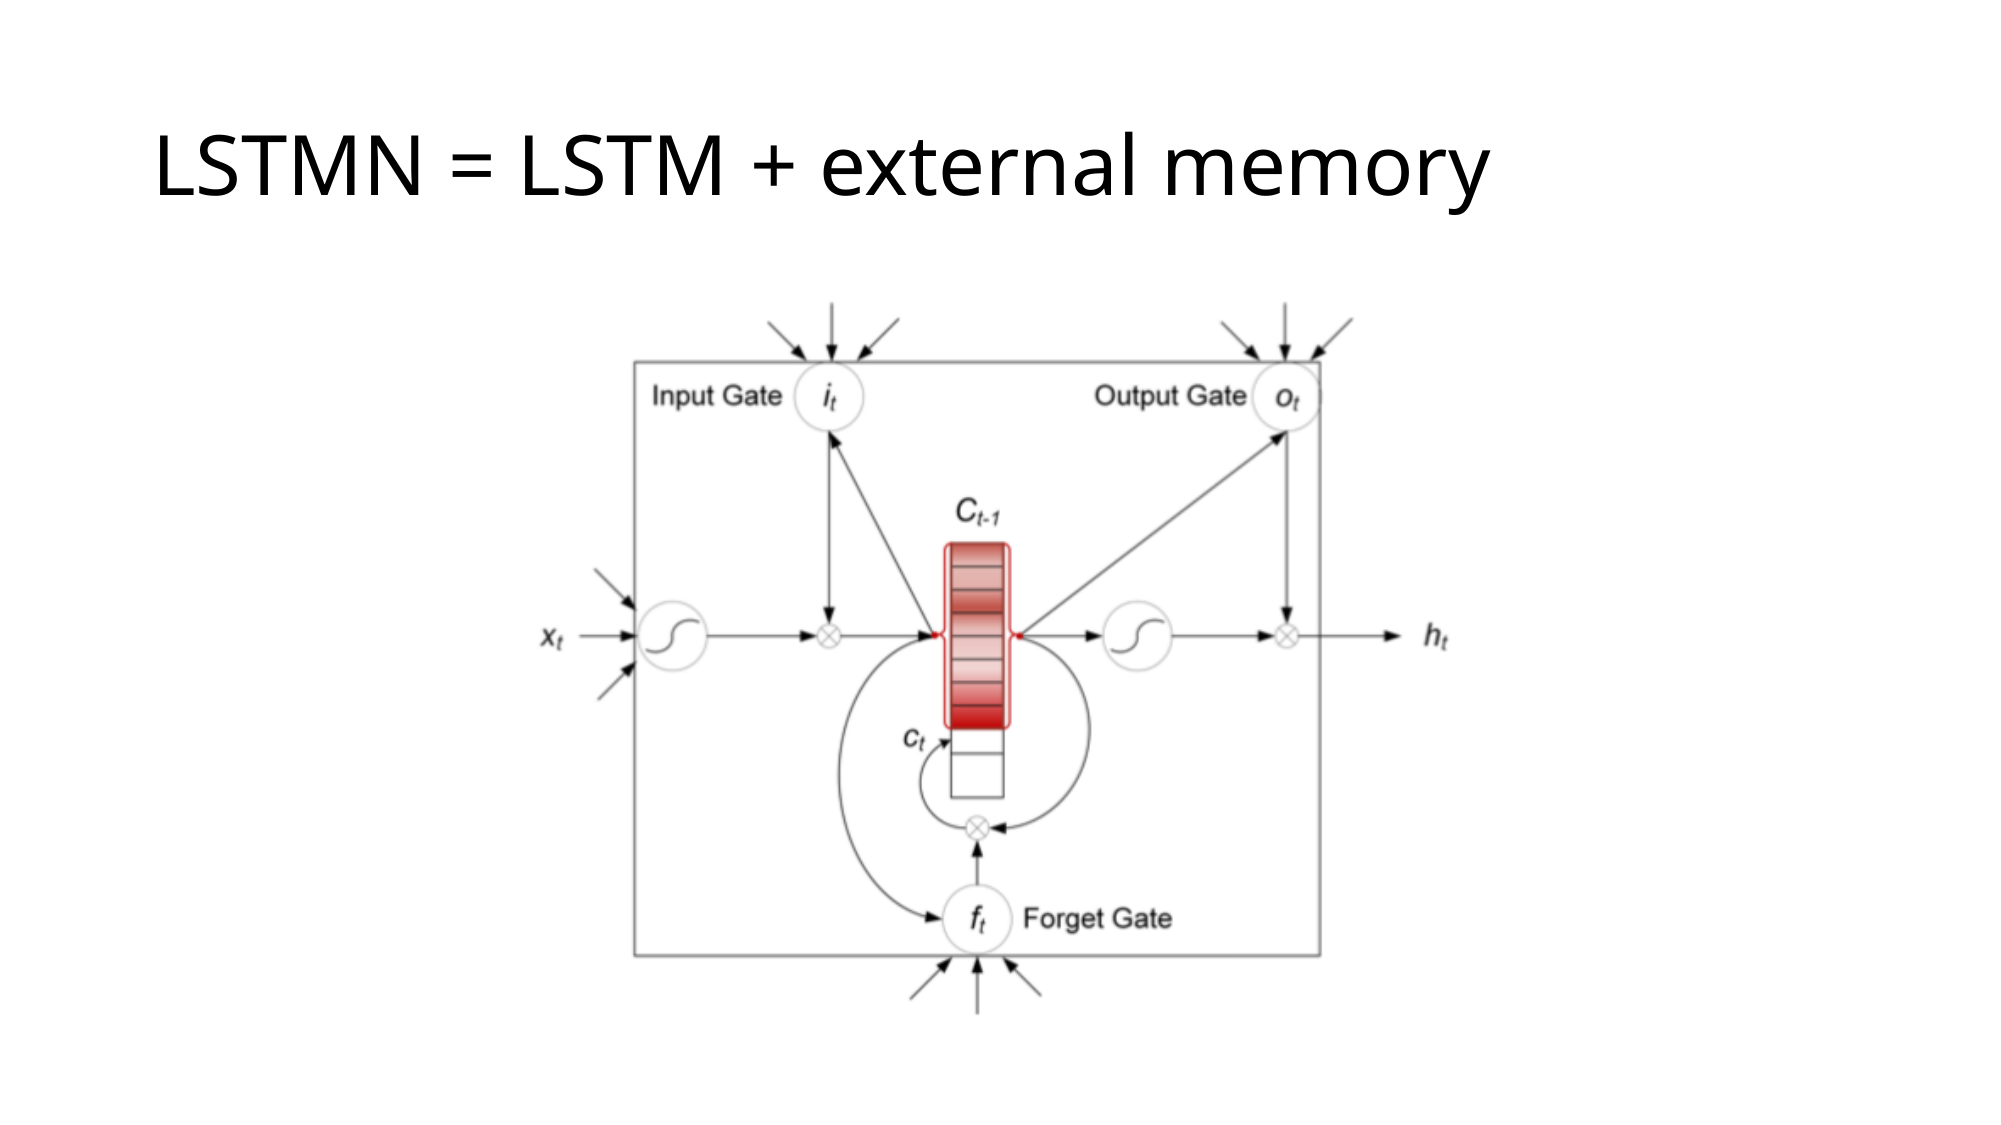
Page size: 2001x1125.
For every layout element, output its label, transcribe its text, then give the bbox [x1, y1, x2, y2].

picture [510, 277, 1490, 1044]
title LSTMN = LSTM + external memory [137, 59, 1863, 278]
